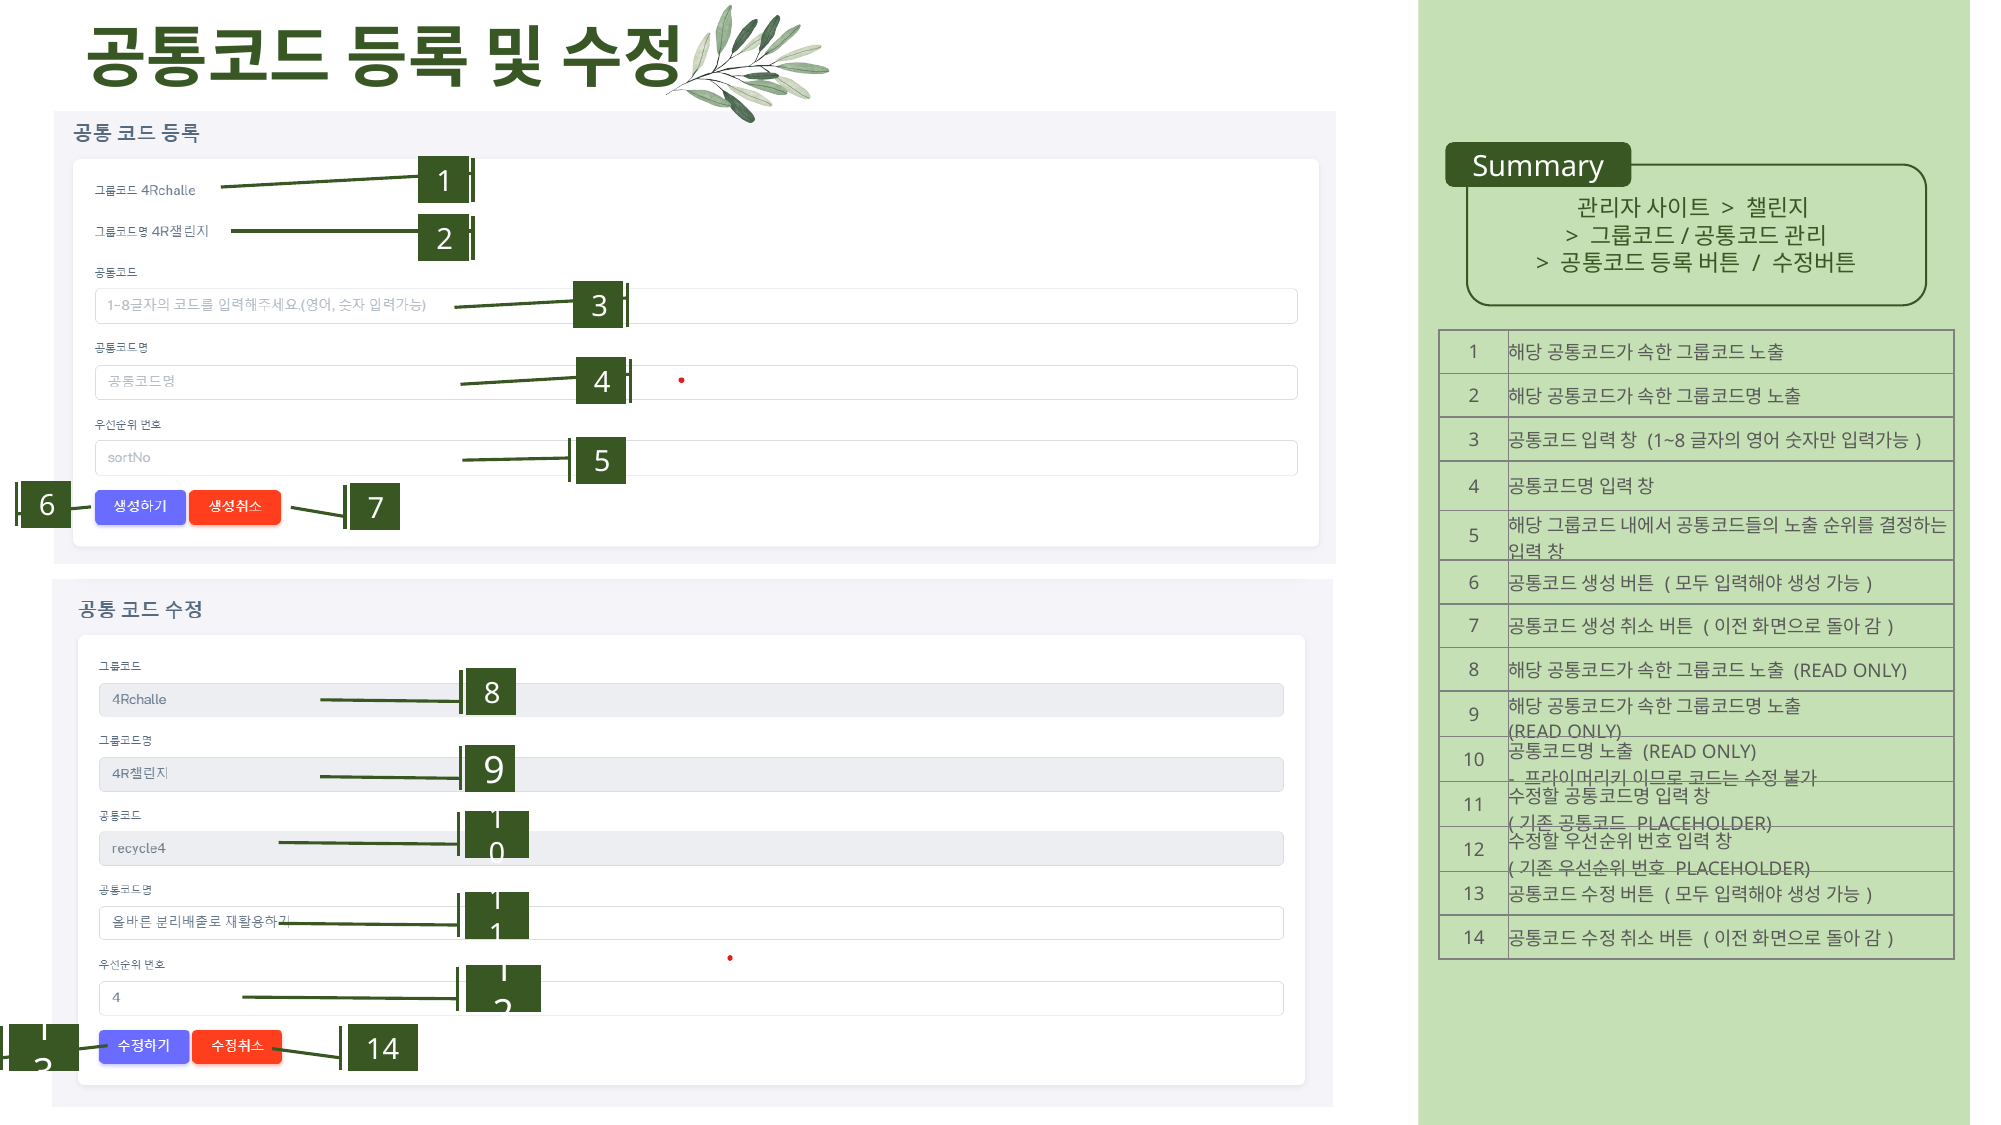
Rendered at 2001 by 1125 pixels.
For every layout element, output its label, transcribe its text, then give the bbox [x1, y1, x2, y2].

picture [52, 579, 1333, 1108]
table_cell 공통코드 입력 창 (1~8글자의 영어 숫자만 입력가능) [1509, 418, 1953, 460]
table_cell 수정할 우선순위 번호 입력 창 (기존 우선순위 번호 PLACEHOLDER) [1509, 827, 1953, 871]
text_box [460, 355, 631, 407]
table_cell 해당 공통코드가 속한 그룹코드명 노출 (READ ONLY) [1509, 692, 1953, 736]
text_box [1466, 164, 1927, 306]
table_cell 7 [1440, 605, 1508, 647]
table_cell 5 [1440, 511, 1508, 559]
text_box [454, 279, 628, 331]
table_cell 공통코드명 노출 (READ ONLY) - 프라이머리키 이므로 코드는 수정 불가 [1509, 737, 1953, 781]
table_cell 13 [1440, 872, 1508, 914]
table_cell 해당 공통코드가 속한 그룹코드 노출 (READ ONLY) [1509, 648, 1953, 690]
table_cell 공통코드 수정 버튼 (모두 입력해야 생성 가능) [1509, 872, 1953, 914]
table_cell 2 [1440, 374, 1508, 416]
table_cell 10 [1440, 737, 1508, 781]
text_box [231, 212, 474, 264]
table_header 1 [1440, 331, 1508, 373]
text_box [319, 737, 515, 791]
table_cell 해당 그룹코드 내에서 공통코드들의 노출 순위를 결정하는 입력 창 [1509, 511, 1953, 559]
table_cell 9 [1440, 692, 1508, 736]
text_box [290, 481, 399, 533]
table_cell 11 [1440, 782, 1508, 826]
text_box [220, 154, 474, 206]
table_cell 8 [1440, 648, 1508, 690]
picture [54, 0, 1336, 565]
table_cell 14 [1440, 916, 1508, 958]
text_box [278, 791, 528, 871]
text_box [320, 666, 515, 717]
text_box 공통코드 등록 및 수정 [77, 7, 672, 103]
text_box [1, 994, 108, 1102]
table_cell 6 [1440, 561, 1508, 603]
table_cell 4 [1440, 462, 1508, 510]
text_box [1418, 0, 1970, 1125]
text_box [242, 935, 540, 1043]
table_cell 공통코드 수정 취소 버튼 (이전 화면으로 돌아 감) [1509, 916, 1953, 958]
table_cell 해당 공통코드가 속한 그룹코드명 노출 [1509, 374, 1953, 416]
table_cell 12 [1440, 827, 1508, 871]
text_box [1446, 139, 1631, 190]
table_header 해당 공통코드가 속한 그룹코드 노출 [1509, 331, 1953, 373]
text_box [462, 434, 625, 486]
table_cell 공통코드 생성 버튼 (모두 입력해야 생성 가능) [1509, 561, 1953, 603]
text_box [16, 478, 92, 530]
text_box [278, 871, 528, 935]
table_cell 3 [1440, 418, 1508, 460]
table_cell 수정할 공통코드명 입력 창 (기존 공통코드 PLACEHOLDER) [1509, 782, 1953, 826]
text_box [271, 1022, 417, 1074]
table_cell 공통코드 생성 취소 버튼 (이전 화면으로 돌아 감) [1509, 605, 1953, 647]
table_cell 공통코드명 입력 창 [1509, 462, 1953, 510]
